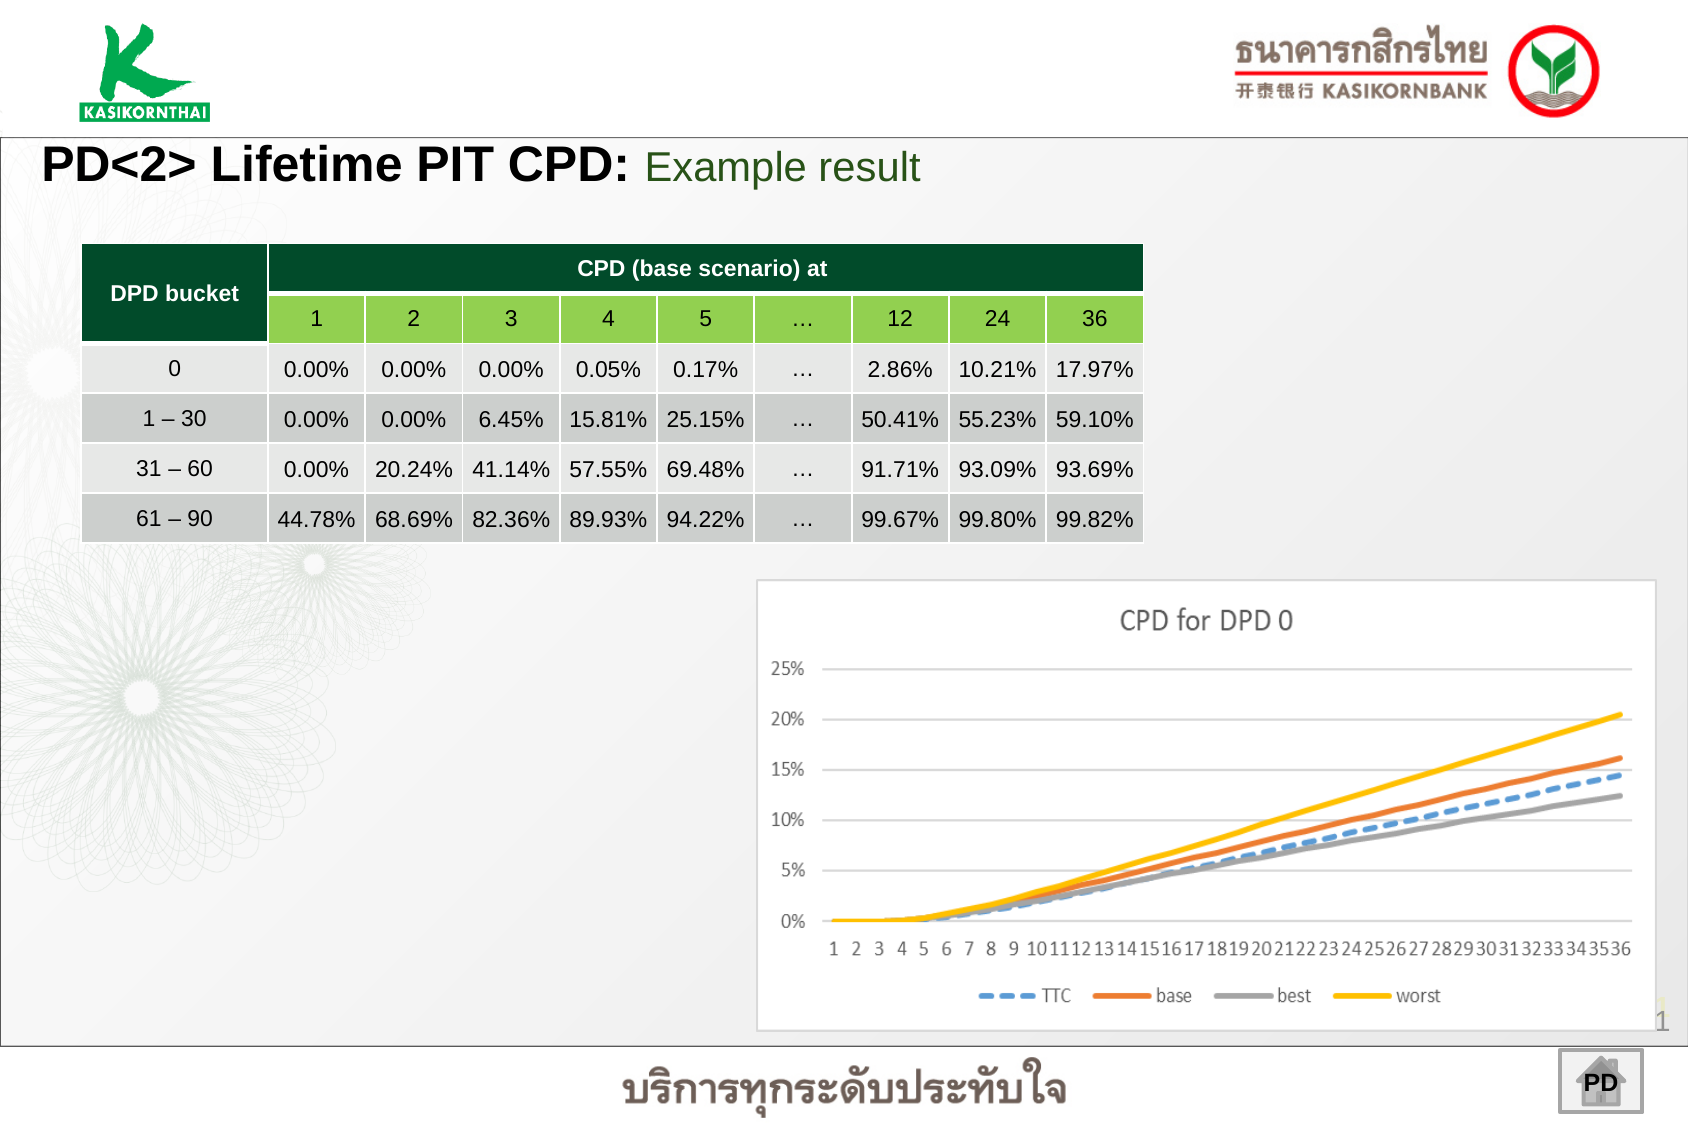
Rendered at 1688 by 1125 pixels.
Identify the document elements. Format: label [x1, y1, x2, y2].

picture [1233, 23, 1601, 120]
text_box [1558, 1048, 1644, 1114]
picture [0, 1049, 1688, 1125]
picture [79, 23, 210, 122]
text_box [26, 123, 1469, 199]
picture [755, 578, 1657, 1033]
